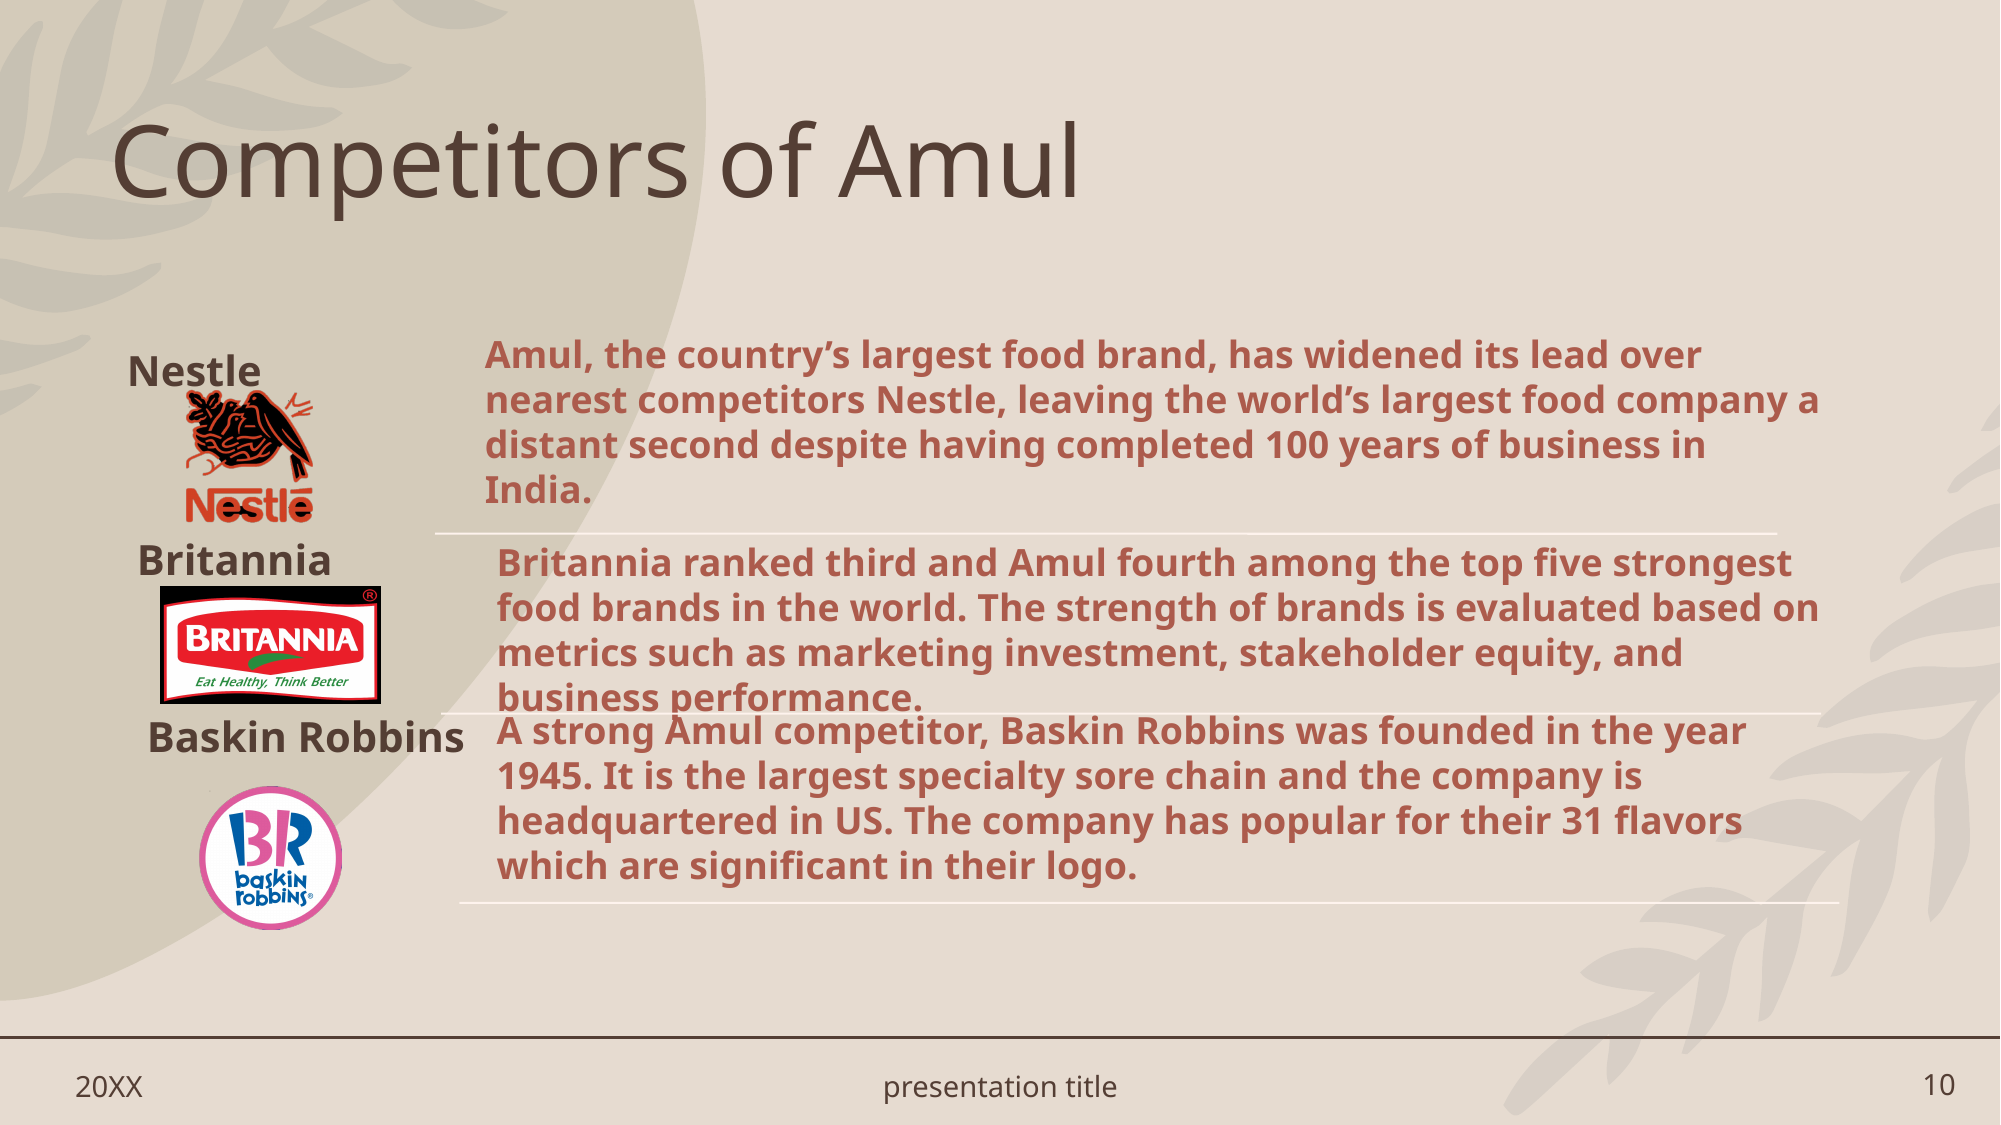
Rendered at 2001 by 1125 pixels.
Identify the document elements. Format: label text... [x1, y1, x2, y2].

slide_number 10 [1808, 1060, 1971, 1112]
picture [107, 384, 392, 528]
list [114, 266, 1840, 903]
footer presentation title [718, 1060, 1283, 1112]
slide_number 20XX [60, 1060, 222, 1112]
picture [160, 586, 381, 704]
title Competitors of Amul [94, 9, 1820, 227]
picture [187, 774, 354, 942]
